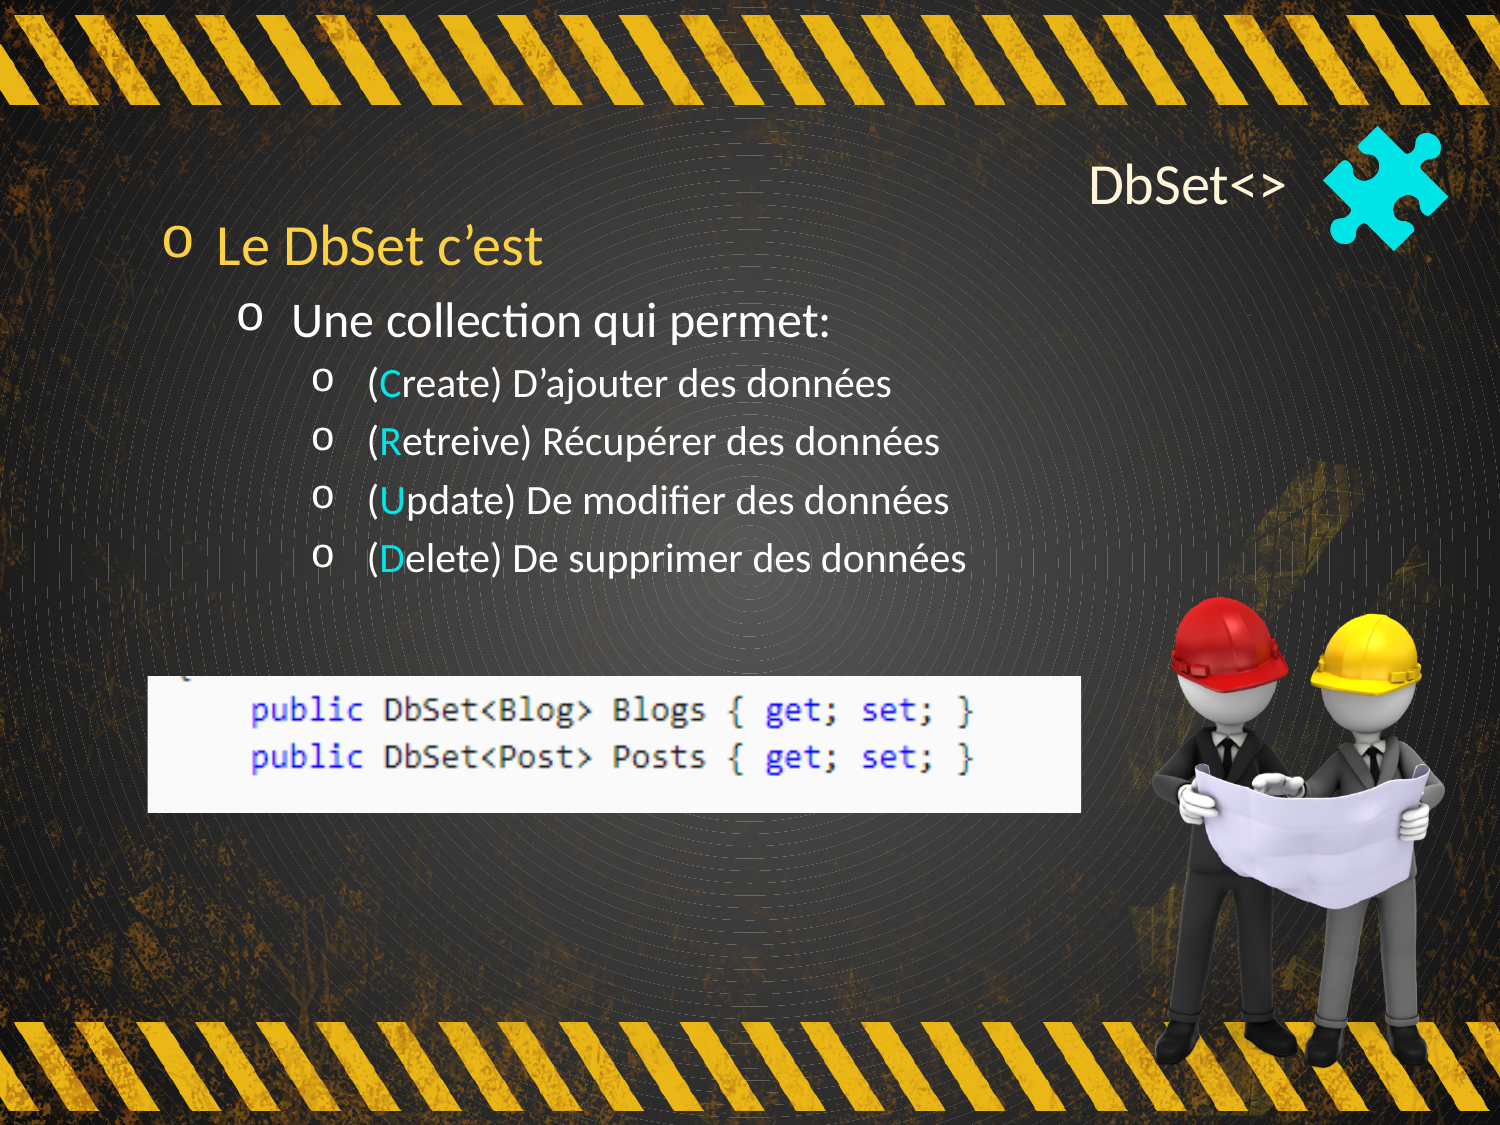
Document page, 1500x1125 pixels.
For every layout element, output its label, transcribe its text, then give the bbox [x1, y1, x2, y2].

subtitle Le DbSet c’est Une collection qui permet: (Create) D’ajouter des données (Retreive) Récupérer des données (Update) De modifier des données (Delete) De supprimer des données [70, 200, 1125, 1025]
picture [0, 0, 1500, 1125]
text_box DbSet<> [920, 139, 1305, 225]
